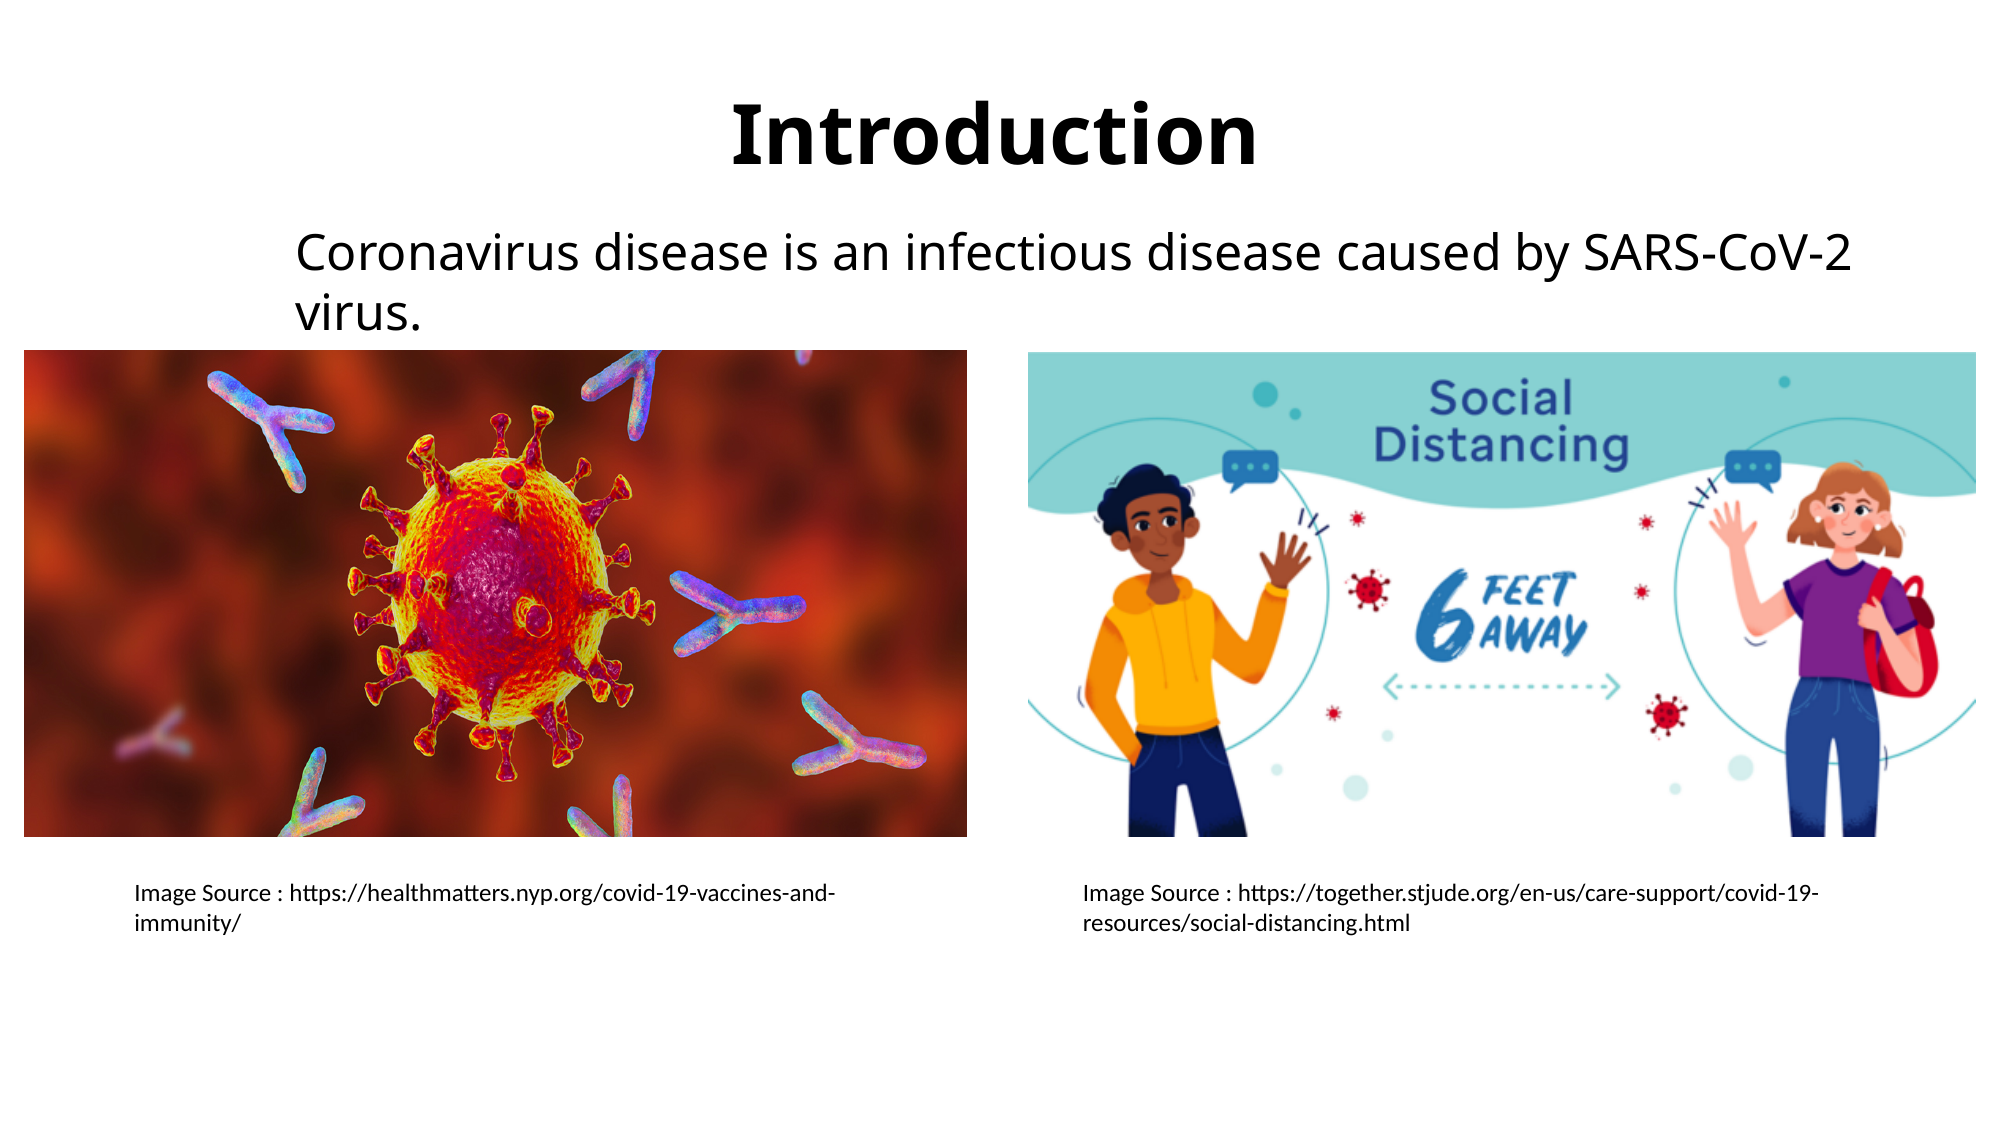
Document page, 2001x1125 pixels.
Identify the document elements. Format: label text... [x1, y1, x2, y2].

picture [24, 350, 967, 837]
text_box Image Source : https://healthmatters.nyp.org/covid-19-vaccines-and-immunity/ [119, 869, 882, 945]
text_box Image Source : https://together.stjude.org/en-us/care-support/covid-19-resources/social-distancing.html [1068, 869, 1886, 945]
picture [1027, 352, 1976, 837]
text_box Coronavirus disease is an infectious disease caused by SARS-CoV-2 virus. [280, 212, 2000, 348]
text_box Introduction [107, 74, 1886, 189]
